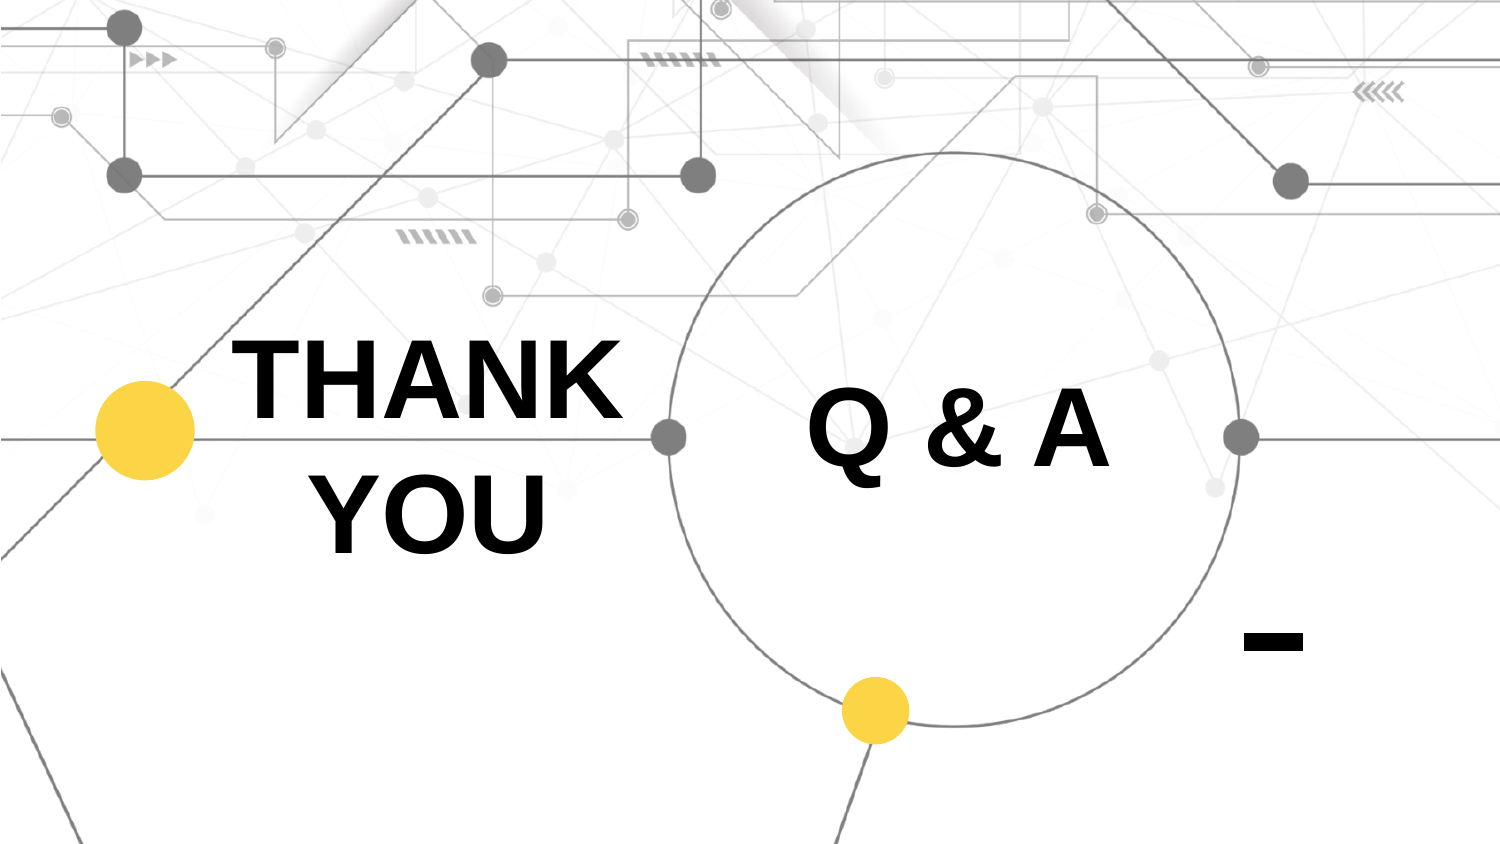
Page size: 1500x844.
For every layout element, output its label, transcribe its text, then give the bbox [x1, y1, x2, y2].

text_box [1245, 633, 1303, 650]
picture [2, 0, 1500, 844]
text_box THANK YOU [218, 299, 322, 582]
text_box [95, 380, 195, 481]
